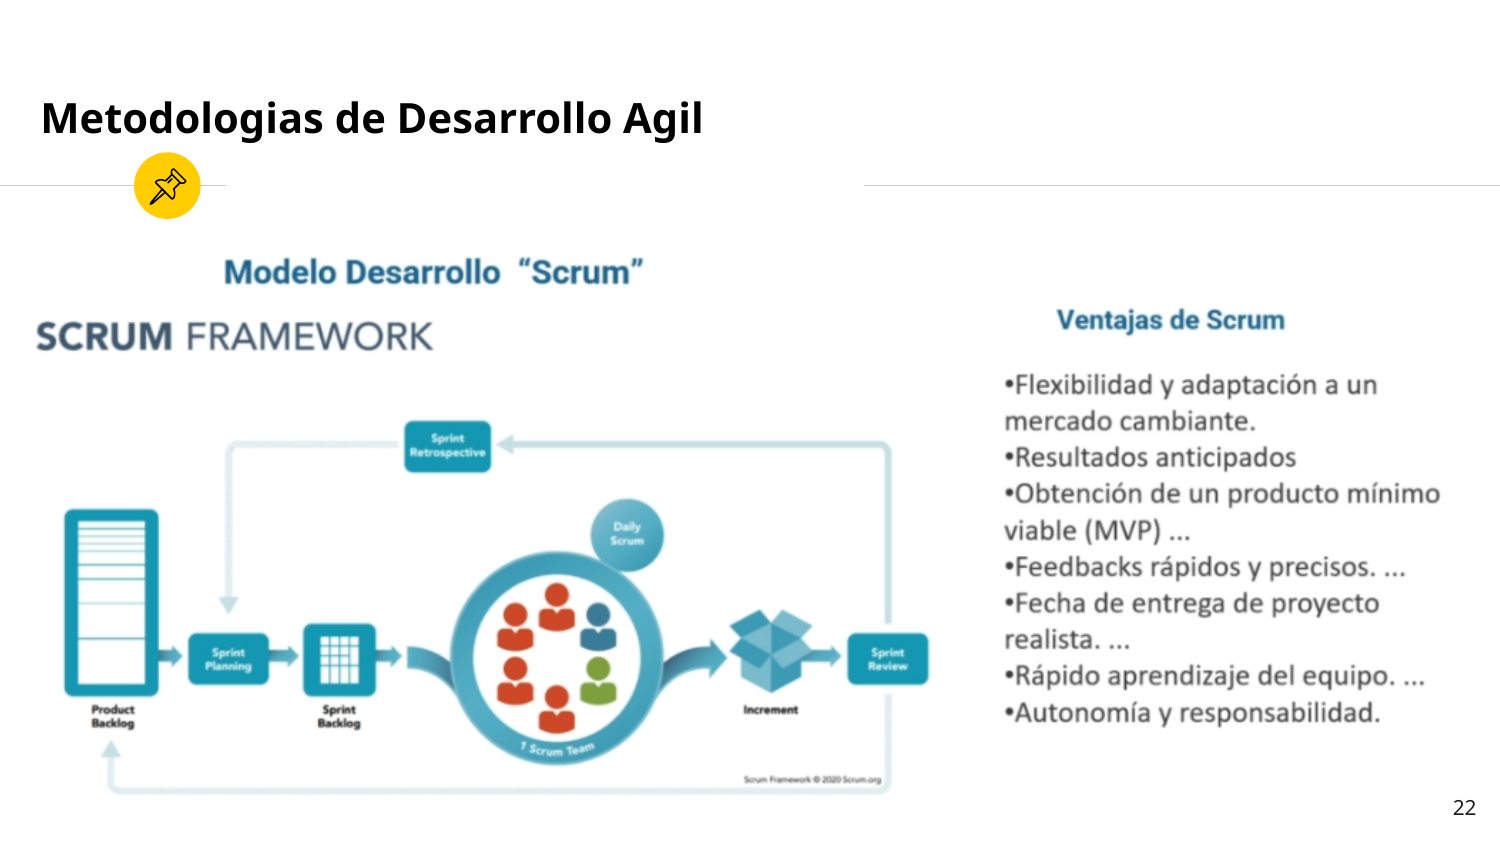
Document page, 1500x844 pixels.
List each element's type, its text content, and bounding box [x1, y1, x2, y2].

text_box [150, 168, 186, 205]
title Metodologias de Desarrollo Agil [14, 81, 1359, 153]
slide_number 22 [1401, 779, 1492, 844]
picture [25, 224, 1447, 812]
